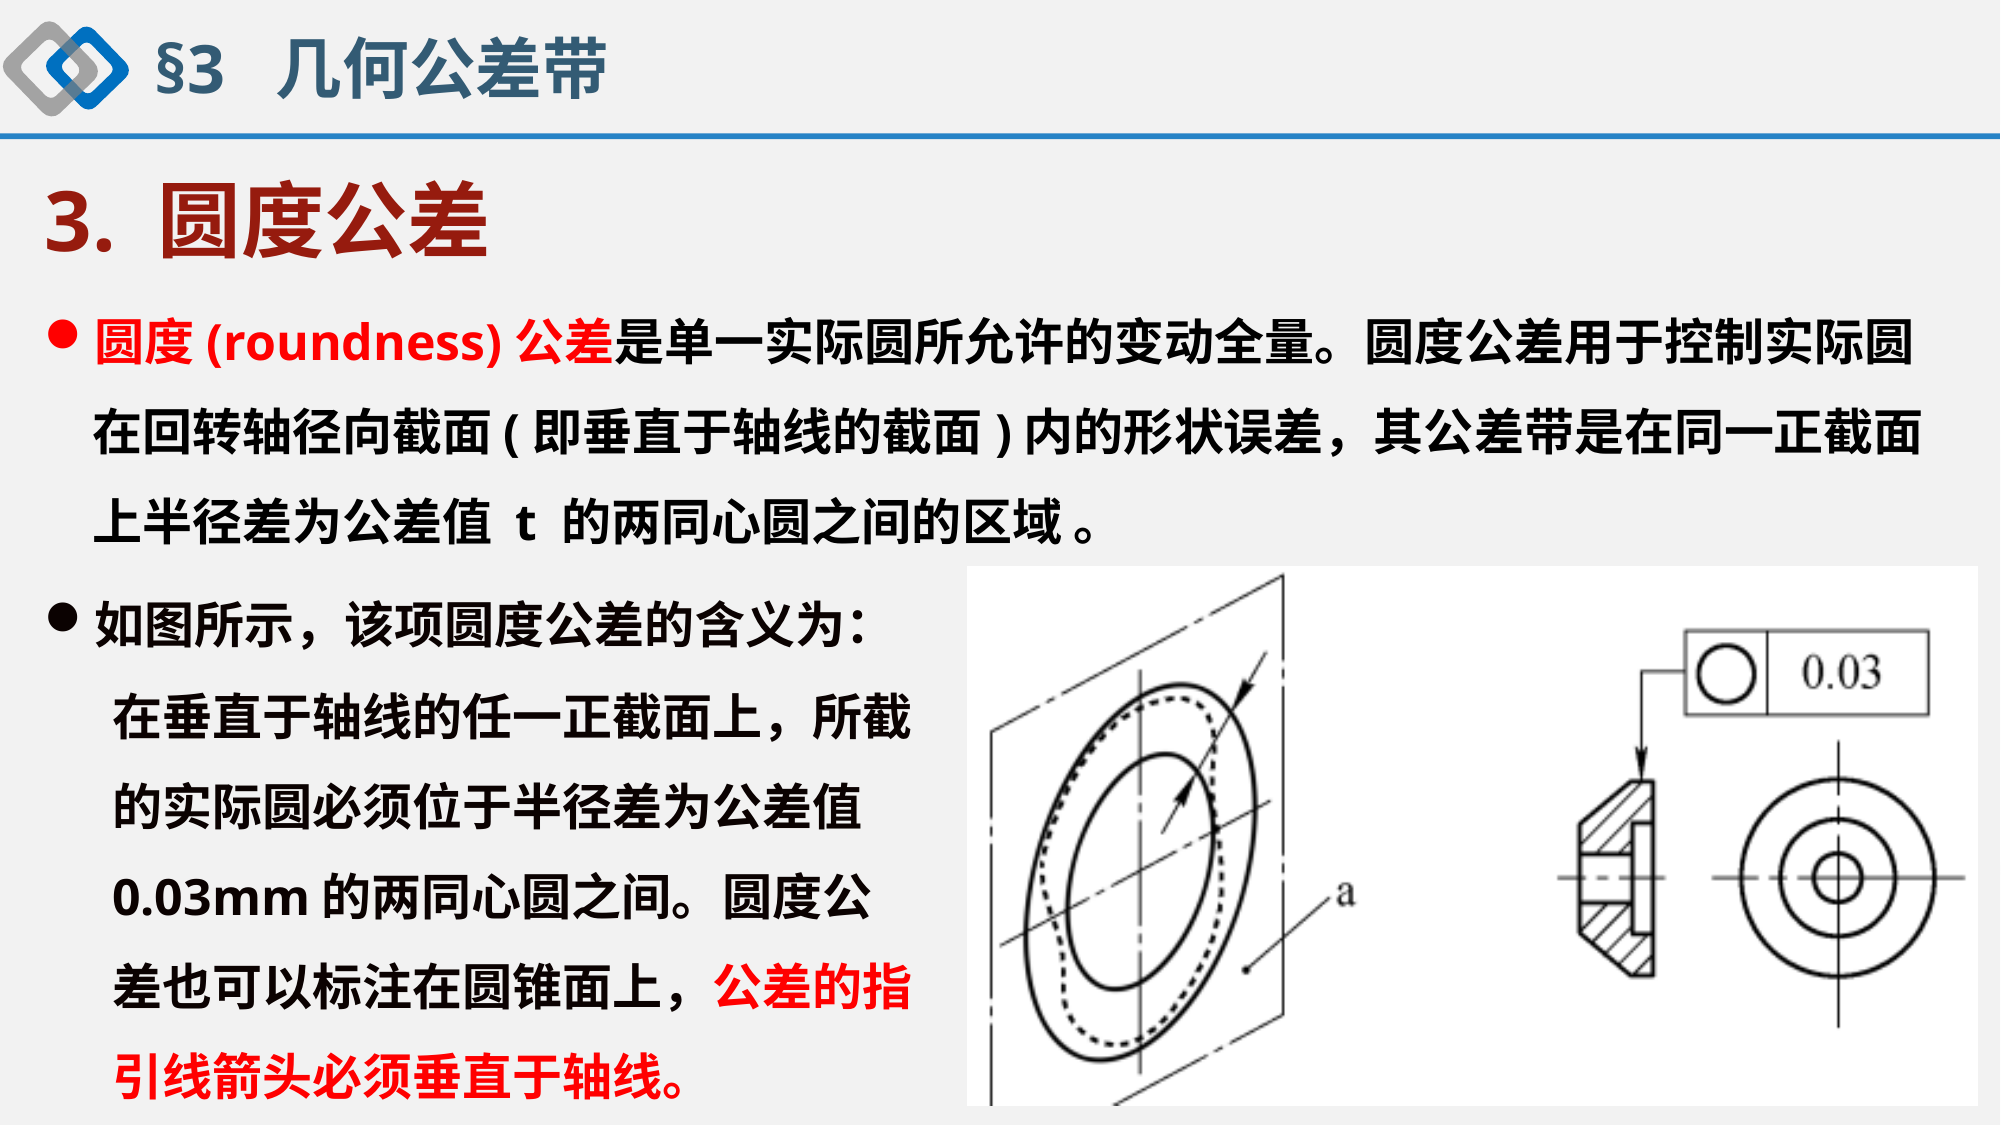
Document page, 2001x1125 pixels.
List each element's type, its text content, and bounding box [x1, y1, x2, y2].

text_box 3. 圆度公差 圆度(roundness)公差是单一实际圆所允许的变动全量。圆度公差用于控制实际圆在回转轴径向截面(即垂直于轴线的截面)内的形状误差，其公差带是在同一正截面上半径差为公差值 t 的两同心圆之间的区域 。 如图所示，该项圆度公差的含义为： [29, 160, 1971, 1020]
text_box 在垂直于轴线的任一正截面上，所截的实际圆必须位于半径差为公差值0.03mm的两同心圆之间。圆度公差也可以标注在圆锥面上，公差的指引线箭头必须垂直于轴线。 [22, 647, 935, 1125]
text_box §3 几何公差带 [139, 18, 1510, 115]
picture [967, 566, 1978, 1107]
